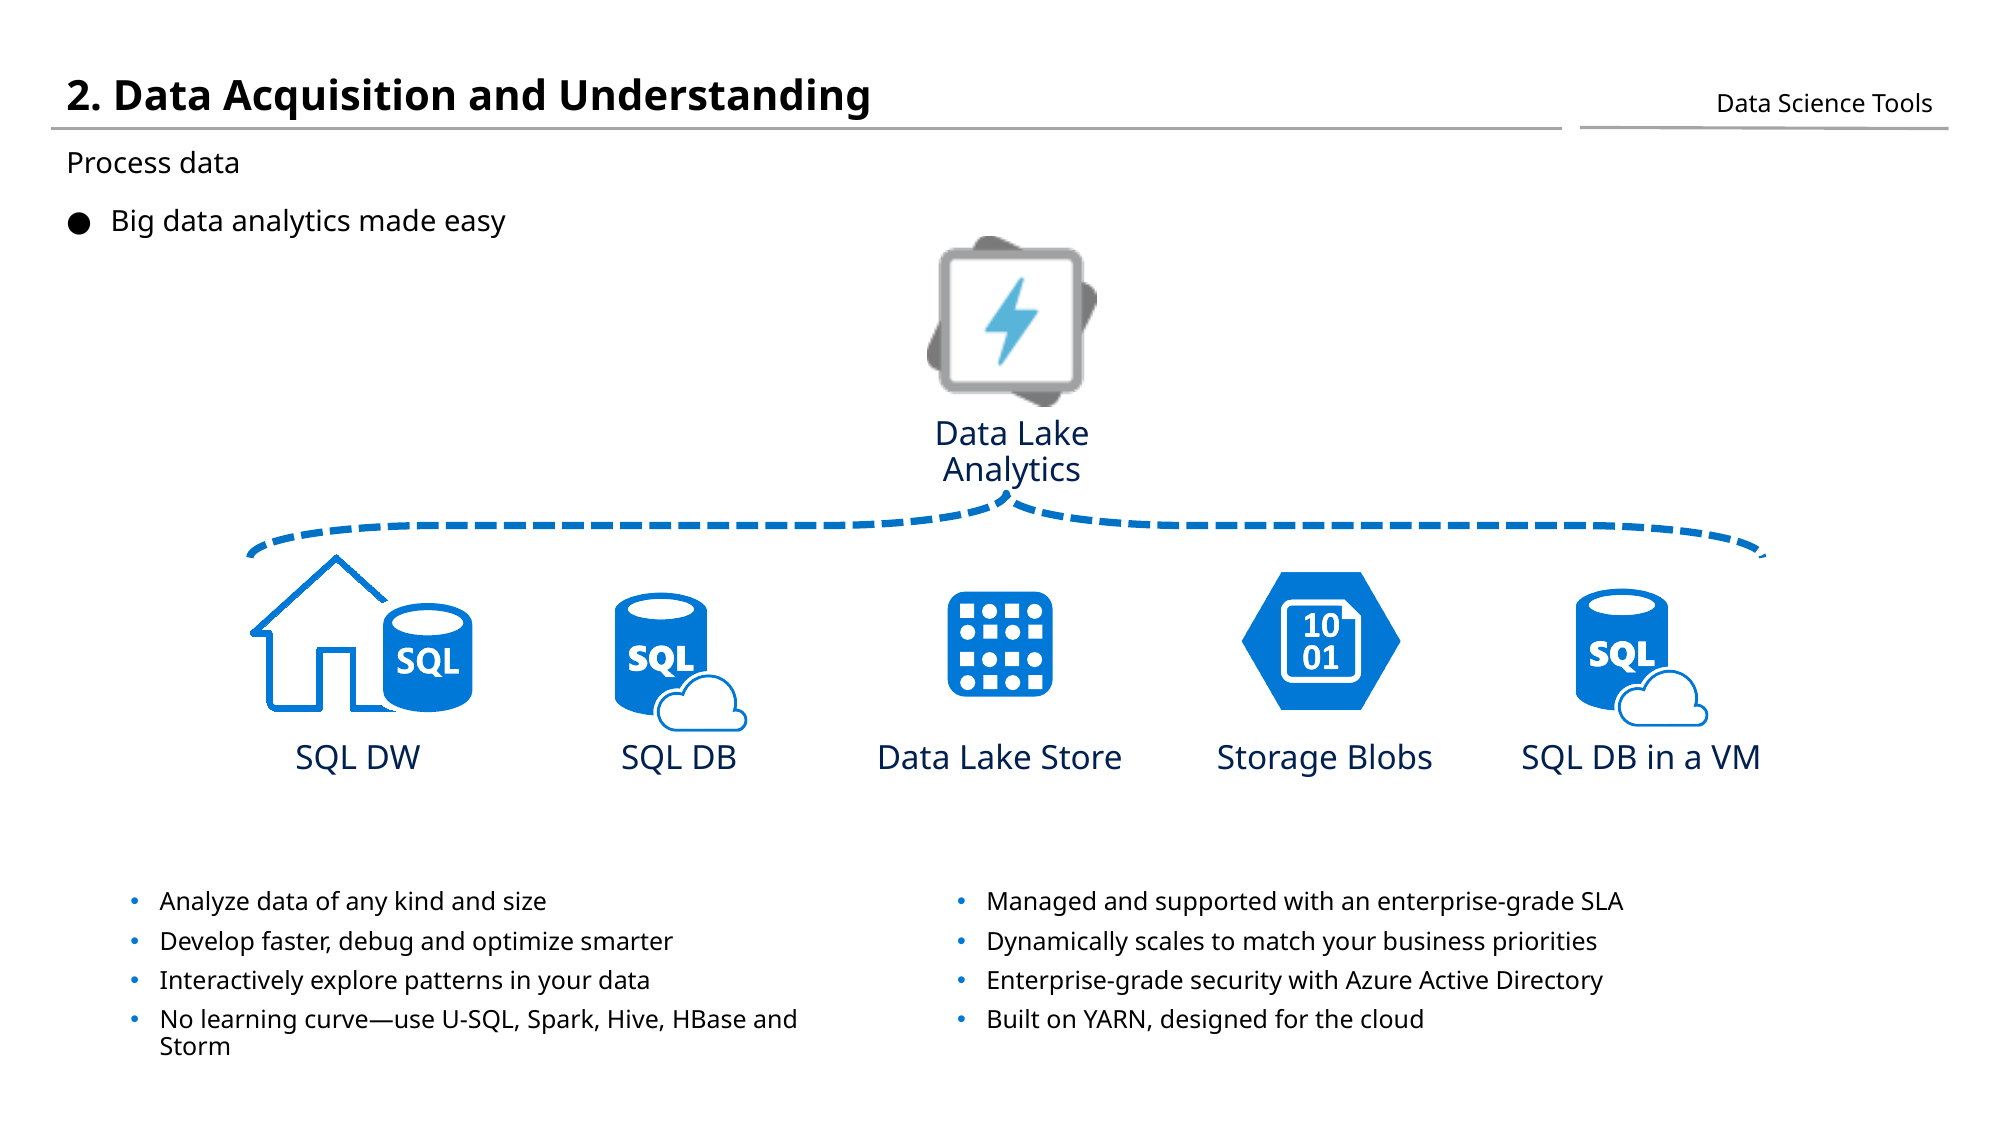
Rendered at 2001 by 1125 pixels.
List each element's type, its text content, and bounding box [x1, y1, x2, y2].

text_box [100, 865, 1900, 1061]
list Data Science Tools [1579, 81, 1949, 128]
list Process data [51, 128, 1949, 199]
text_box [185, 236, 1815, 808]
title 2. Data Acquisition and Understanding [51, 59, 1563, 128]
list Big data analytics made easy [51, 199, 1949, 1052]
